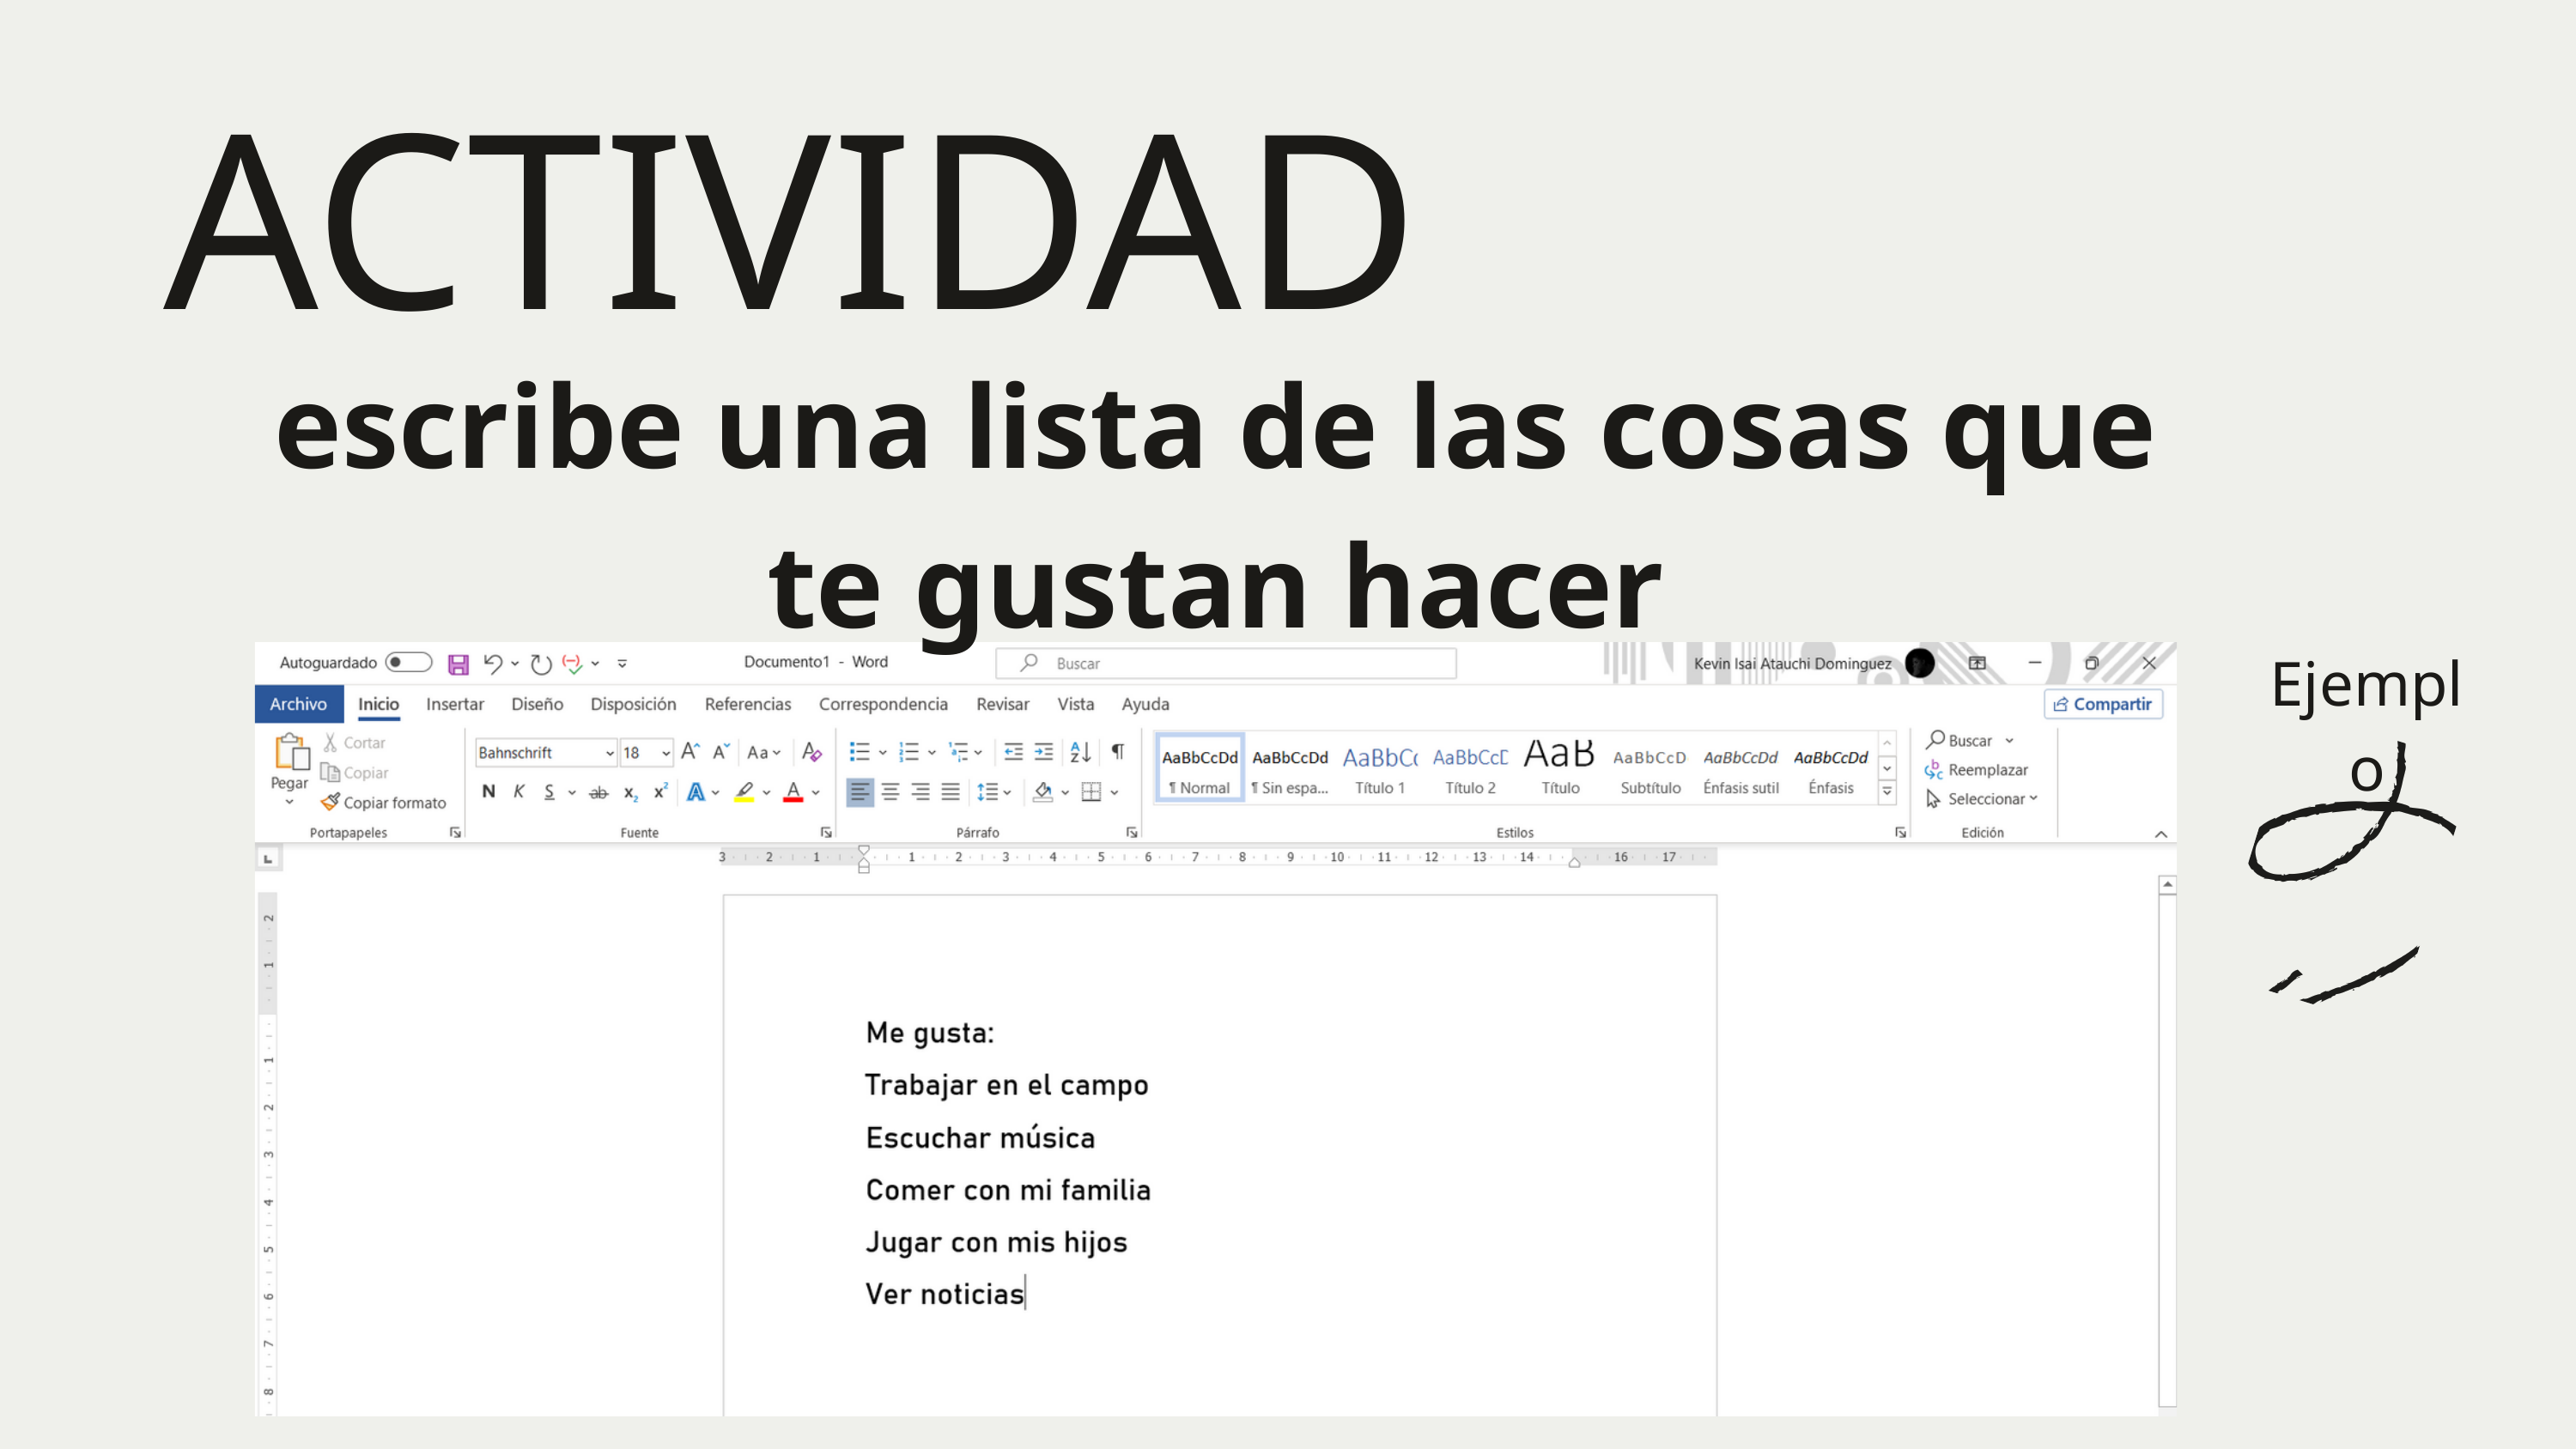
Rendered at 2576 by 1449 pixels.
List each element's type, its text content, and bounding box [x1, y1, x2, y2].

text_box Ejemplo [2252, 633, 2482, 803]
text_box [254, 652, 2178, 1416]
text_box [2214, 803, 2464, 1029]
text_box escribe una lista de las cosas que te gustan hacer [217, 330, 2215, 652]
text_box ACTIVIDAD [0, 16, 1584, 358]
